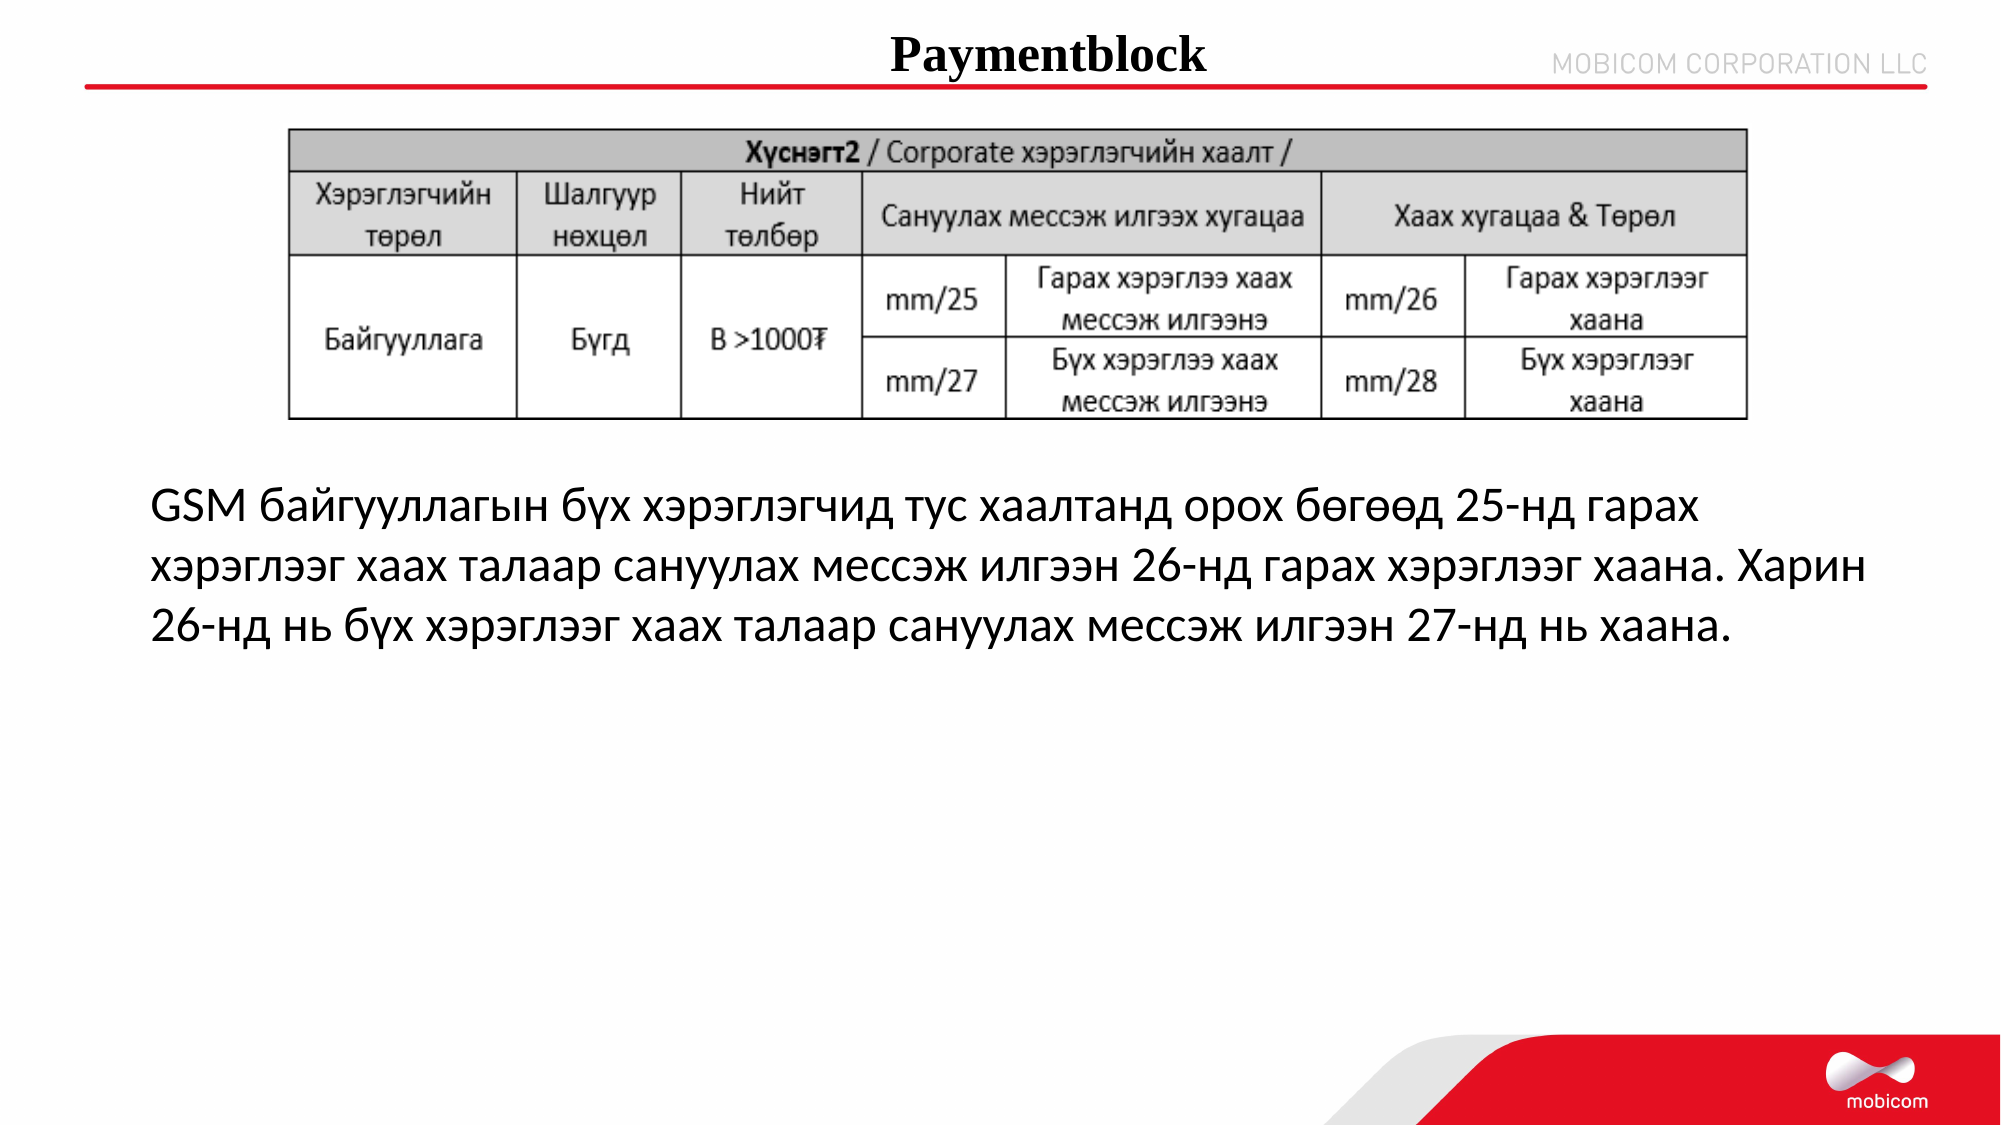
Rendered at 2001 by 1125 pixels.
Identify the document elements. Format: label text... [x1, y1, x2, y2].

picture [0, 0, 2001, 1125]
text_box Paymentblock [562, 0, 1570, 103]
text_box GSM байгууллагын бүх хэрэглэгчид тус хаалтанд орох бөгөөд 25-нд гарах хэрэглээг хаах талаар сануулах мессэж илгээн 26-нд гарах хэрэглээг хаана. Харин 26-нд нь бүх хэрэглээг хаах талаар сануулах мессэж илгээн 27-нд нь хаана. [135, 464, 1900, 659]
